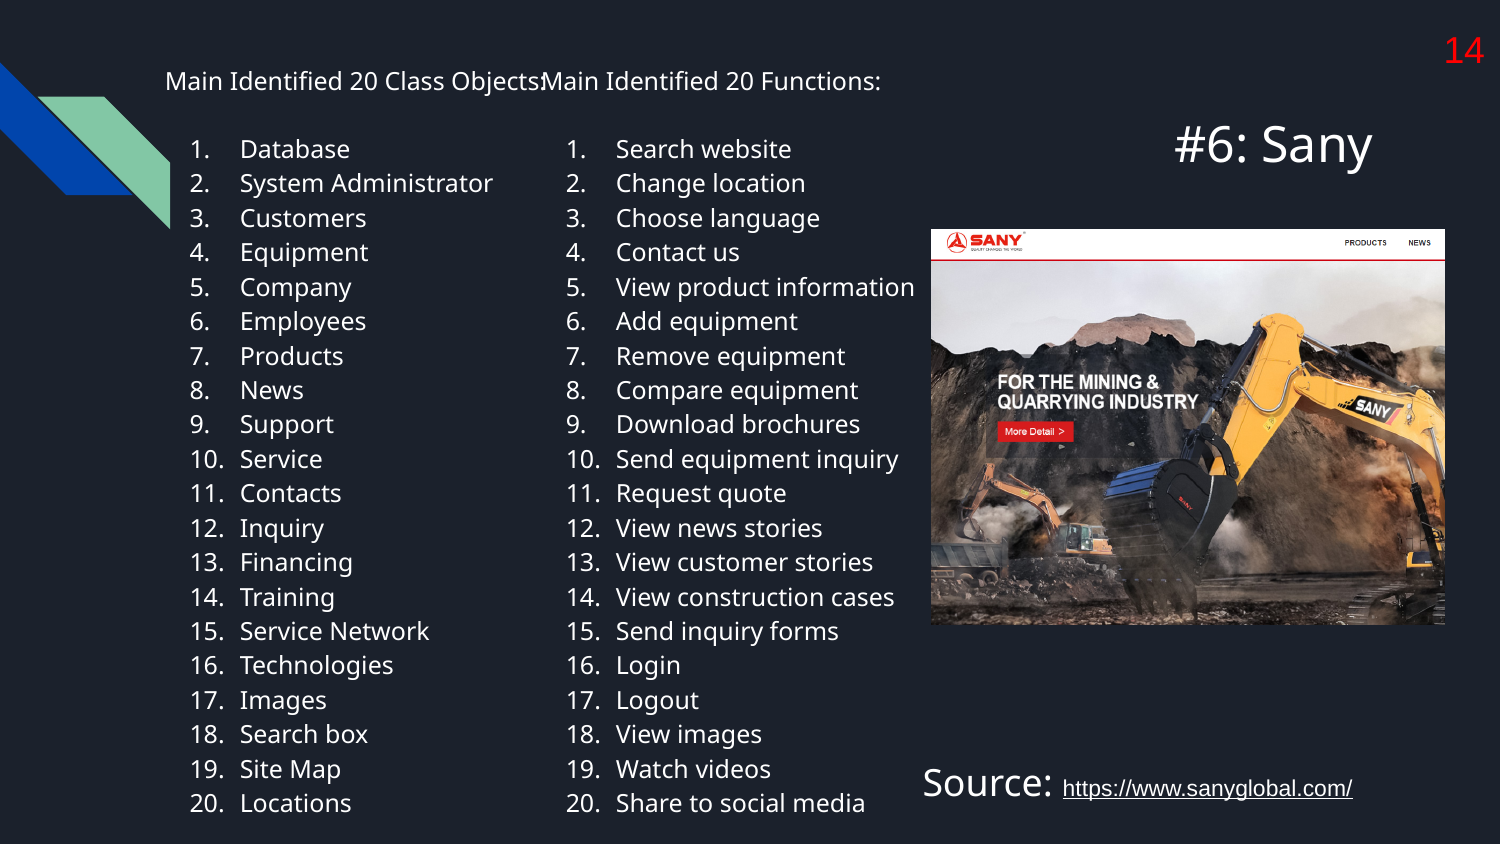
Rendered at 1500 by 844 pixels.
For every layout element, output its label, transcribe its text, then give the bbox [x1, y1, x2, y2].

text_box #6: Sany [1159, 97, 1411, 192]
text_box Source: https://www.sanyglobal.com/ [907, 737, 1390, 839]
text_box Main Identified 20 Functions: Search website Change location Choose language Contact us View product information Add equipment Remove equipment Compare equipment Download brochures Send equipment inquiry Request quote View news stories View customer stories View construction cases Send inquiry forms Login Logout View images Watch videos Share to social media [525, 46, 943, 706]
text_box Main Identified 20 Class Objects: Database System Administrator Customers Equipment Company Employees Products News Support Service Contacts Inquiry Financing Training Service Network Technologies Images Search box Site Map Locations [149, 46, 525, 706]
slide_number 14 [1410, 16, 1500, 81]
picture [931, 228, 1445, 625]
